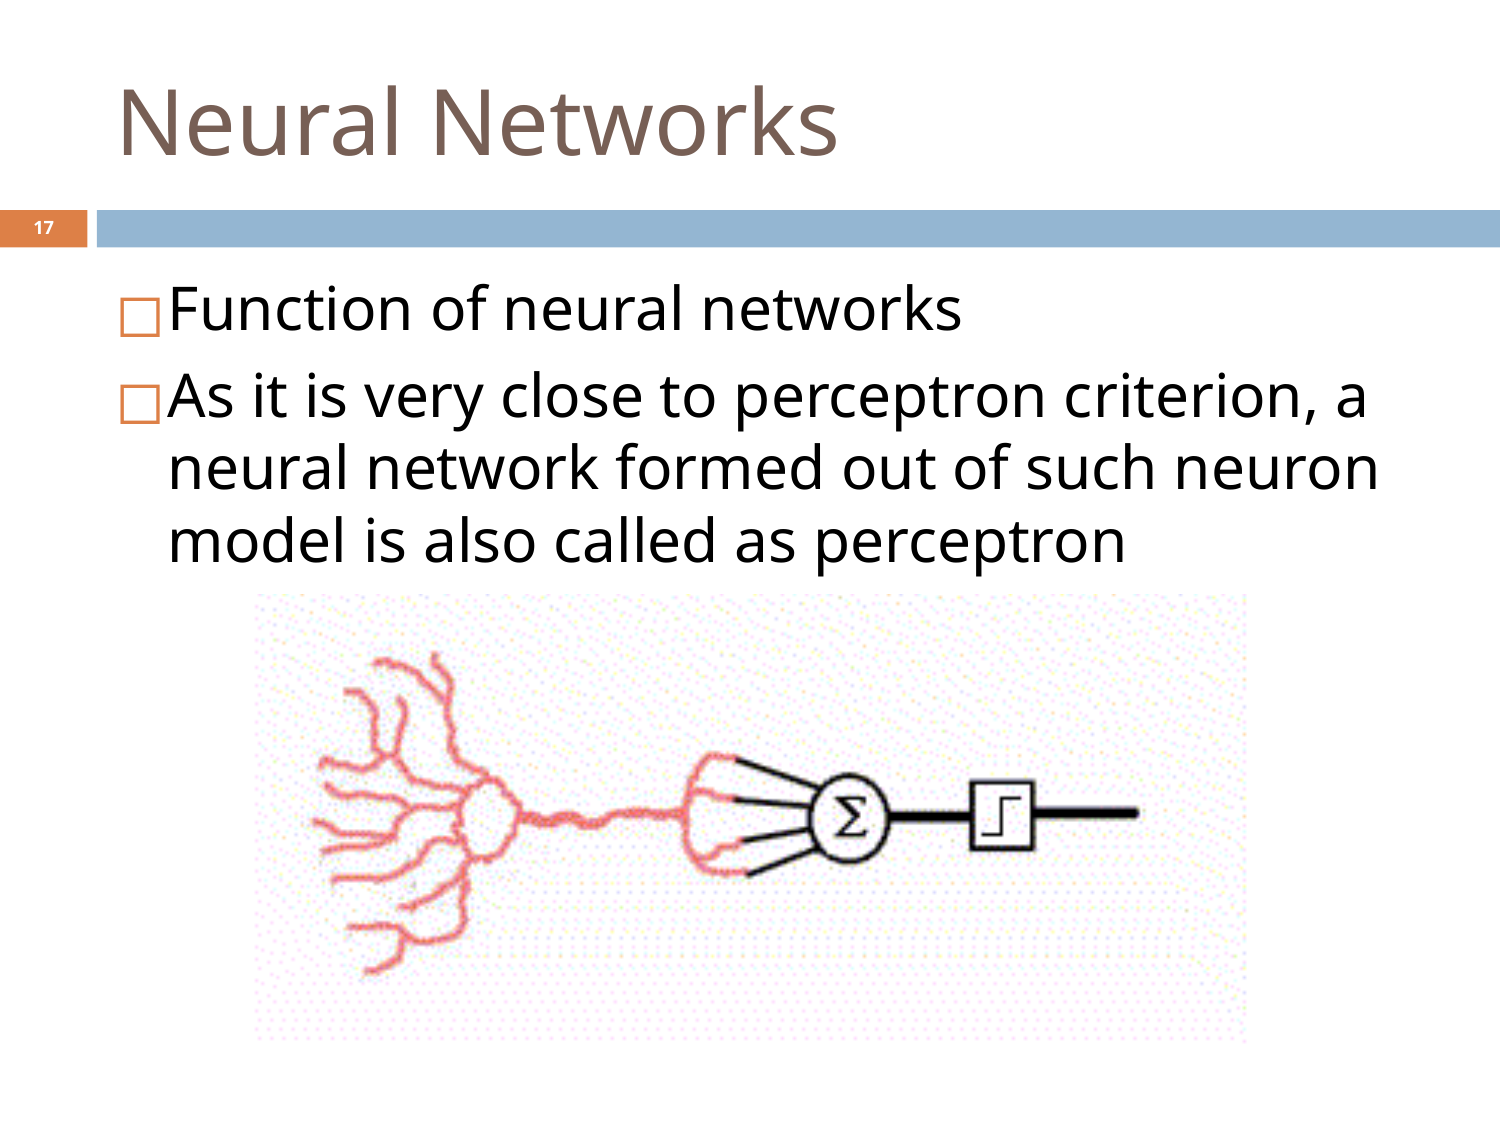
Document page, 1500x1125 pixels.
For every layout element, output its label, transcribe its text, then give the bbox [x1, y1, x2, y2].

picture [247, 594, 1251, 1051]
title Neural Networks [100, 37, 1438, 200]
list Function of neural networks As it is very close to perceptron criterion, a neural network formed out of such neuron model is also called as perceptron [100, 262, 1438, 1000]
slide_number 17 [0, 208, 88, 249]
